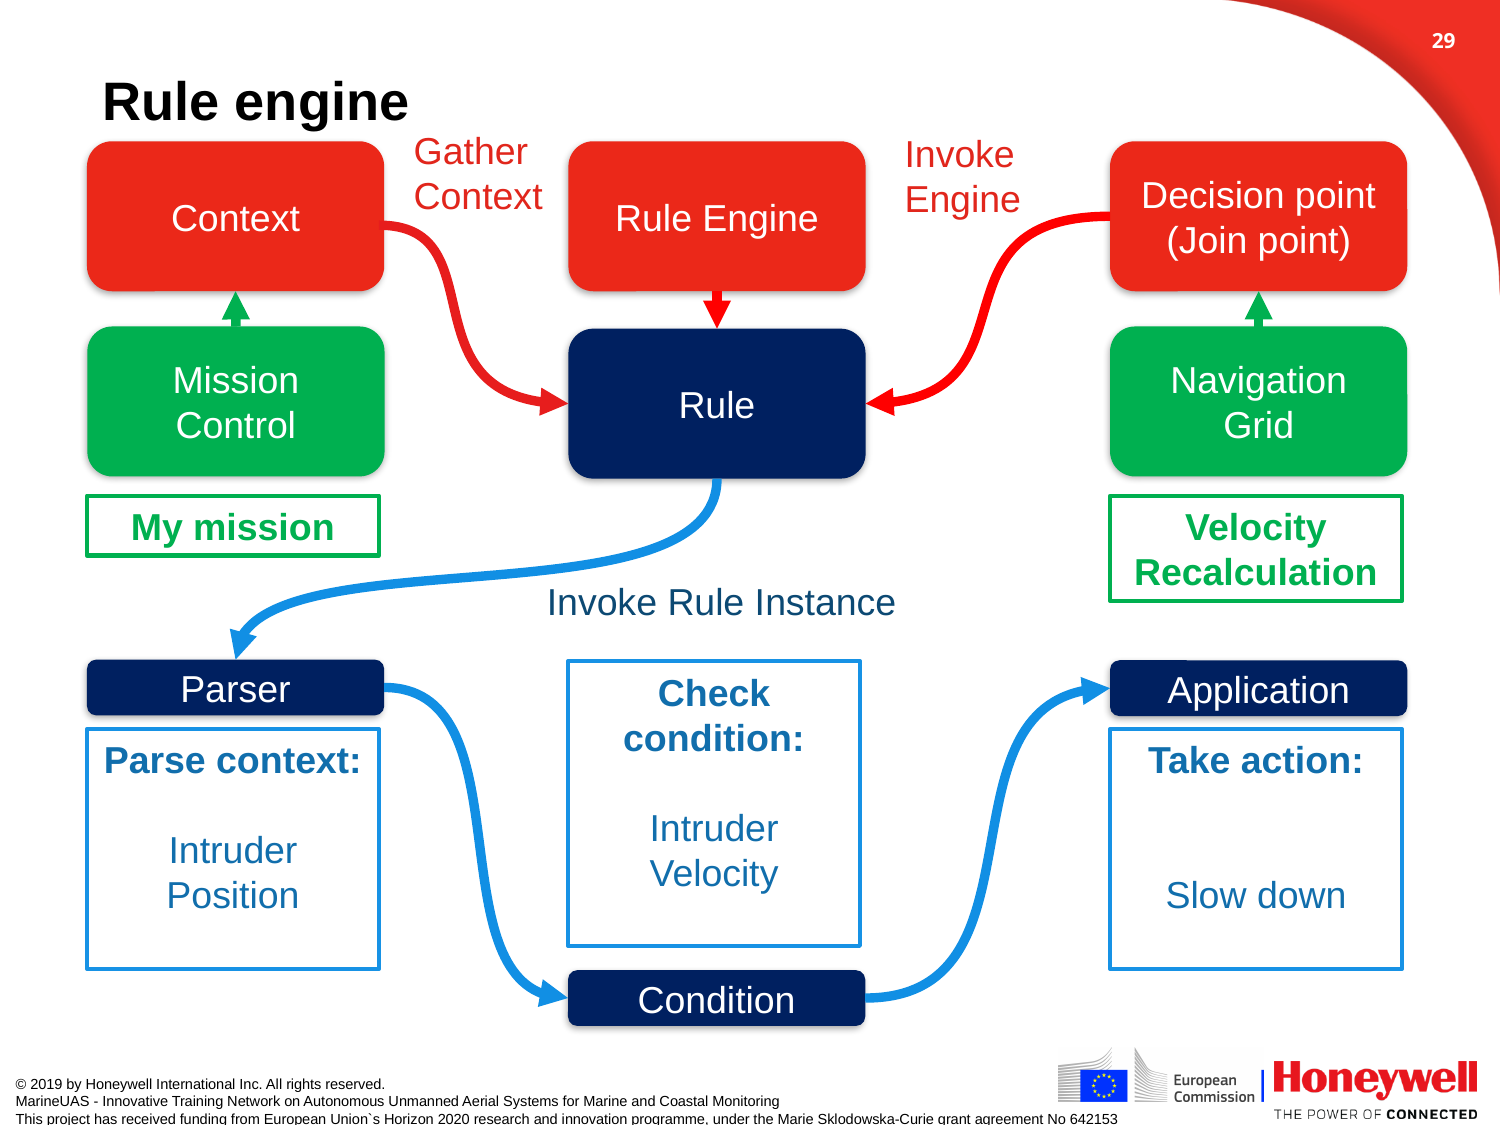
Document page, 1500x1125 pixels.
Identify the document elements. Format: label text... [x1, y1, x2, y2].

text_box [378, 224, 569, 404]
text_box Rule Engine [568, 141, 866, 292]
text_box Check condition: Intruder Velocity [572, 659, 862, 948]
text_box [385, 328, 567, 811]
text_box Take action: Slow down [1115, 727, 1404, 971]
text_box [865, 687, 1111, 999]
picture [1203, 292, 1257, 297]
picture [1203, 0, 1500, 297]
slide_number 28 [1416, 0, 1500, 83]
text_box Condition [567, 970, 866, 1026]
text_box Rule [572, 328, 866, 479]
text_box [865, 216, 1111, 404]
text_box My mission [85, 494, 380, 558]
text_box Invoke Rule Instance [572, 570, 912, 630]
text_box Parse context: Intruder Position [85, 727, 378, 971]
text_box Velocity Recalculation [1108, 494, 1404, 603]
text_box Application [1110, 660, 1408, 717]
text_box Mission Control [87, 326, 380, 477]
title Rule engine [86, 58, 1347, 141]
text_box Decision point (Join point) [1110, 141, 1408, 292]
picture [1274, 1061, 1477, 1119]
text_box Gather Context [398, 119, 558, 223]
text_box Context [86, 141, 385, 292]
text_box Navigation Grid [1110, 326, 1408, 477]
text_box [383, 816, 569, 999]
text_box Invoke Engine [889, 122, 1041, 214]
picture [1058, 1047, 1264, 1102]
text_box Parser [86, 659, 380, 716]
